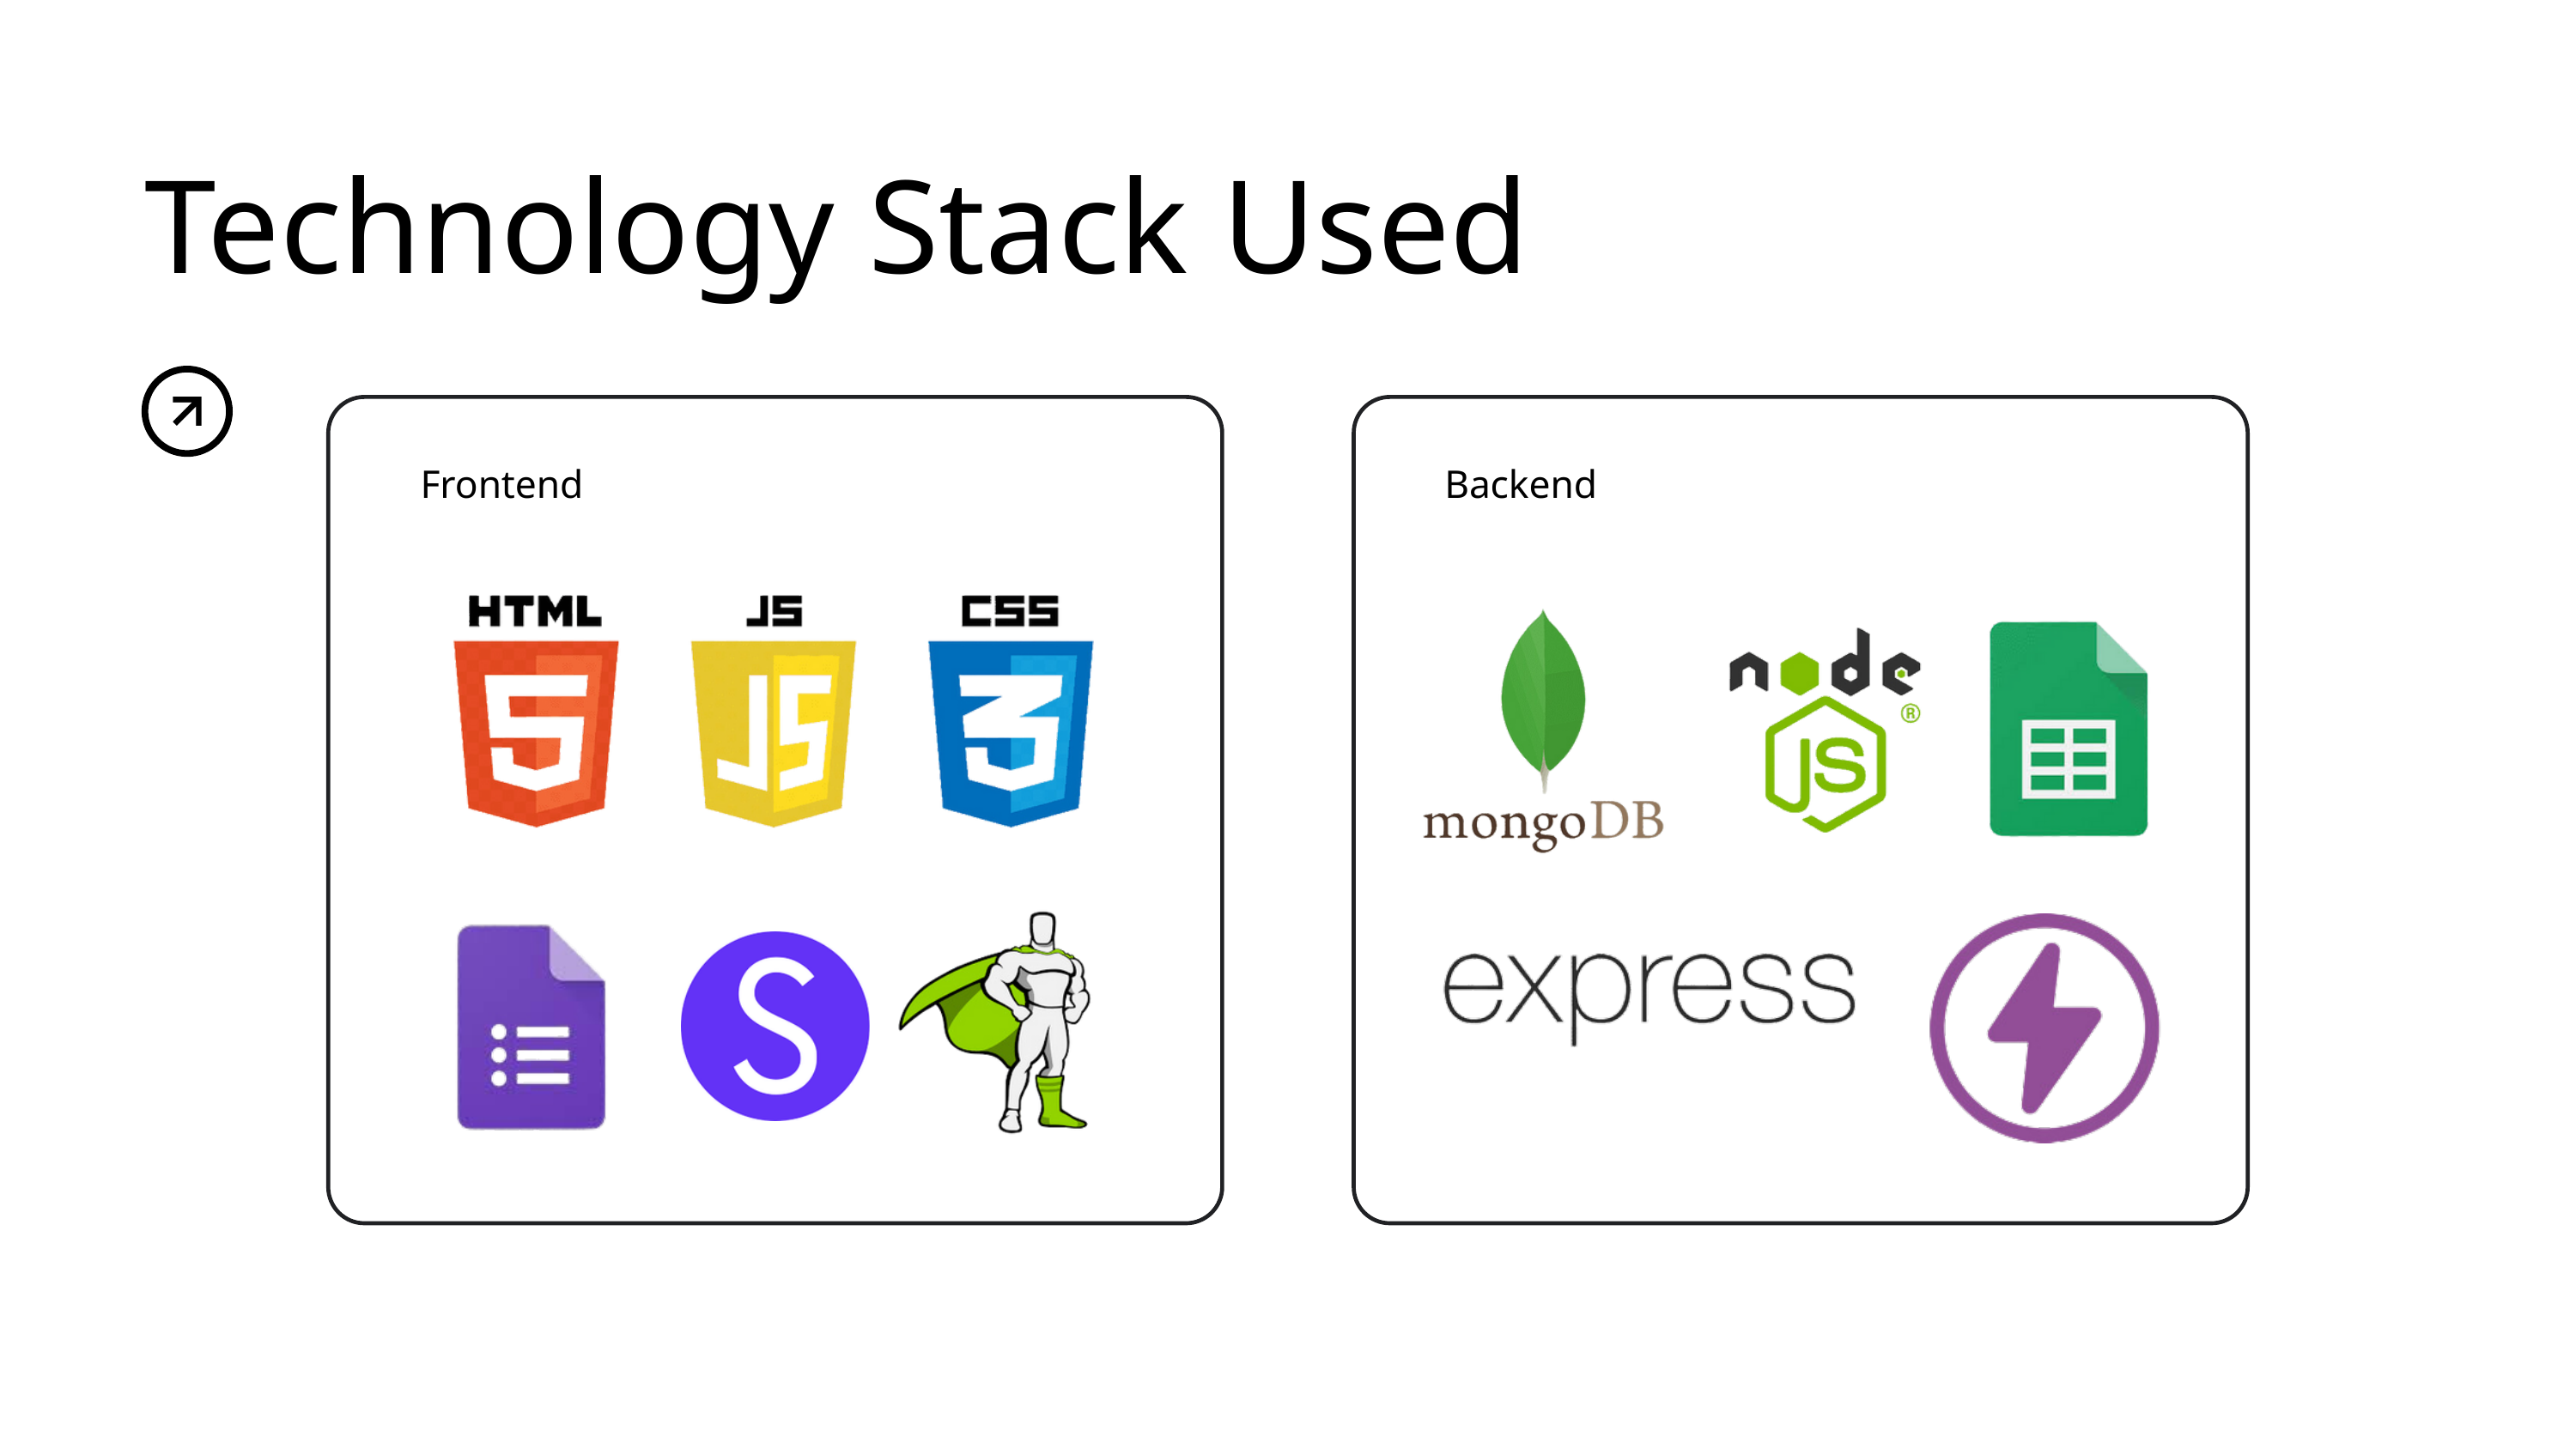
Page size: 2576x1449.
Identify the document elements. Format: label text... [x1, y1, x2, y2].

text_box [327, 397, 1223, 1224]
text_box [144, 368, 230, 454]
text_box Technology Stack Used [144, 144, 1968, 300]
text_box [1353, 397, 2248, 1224]
